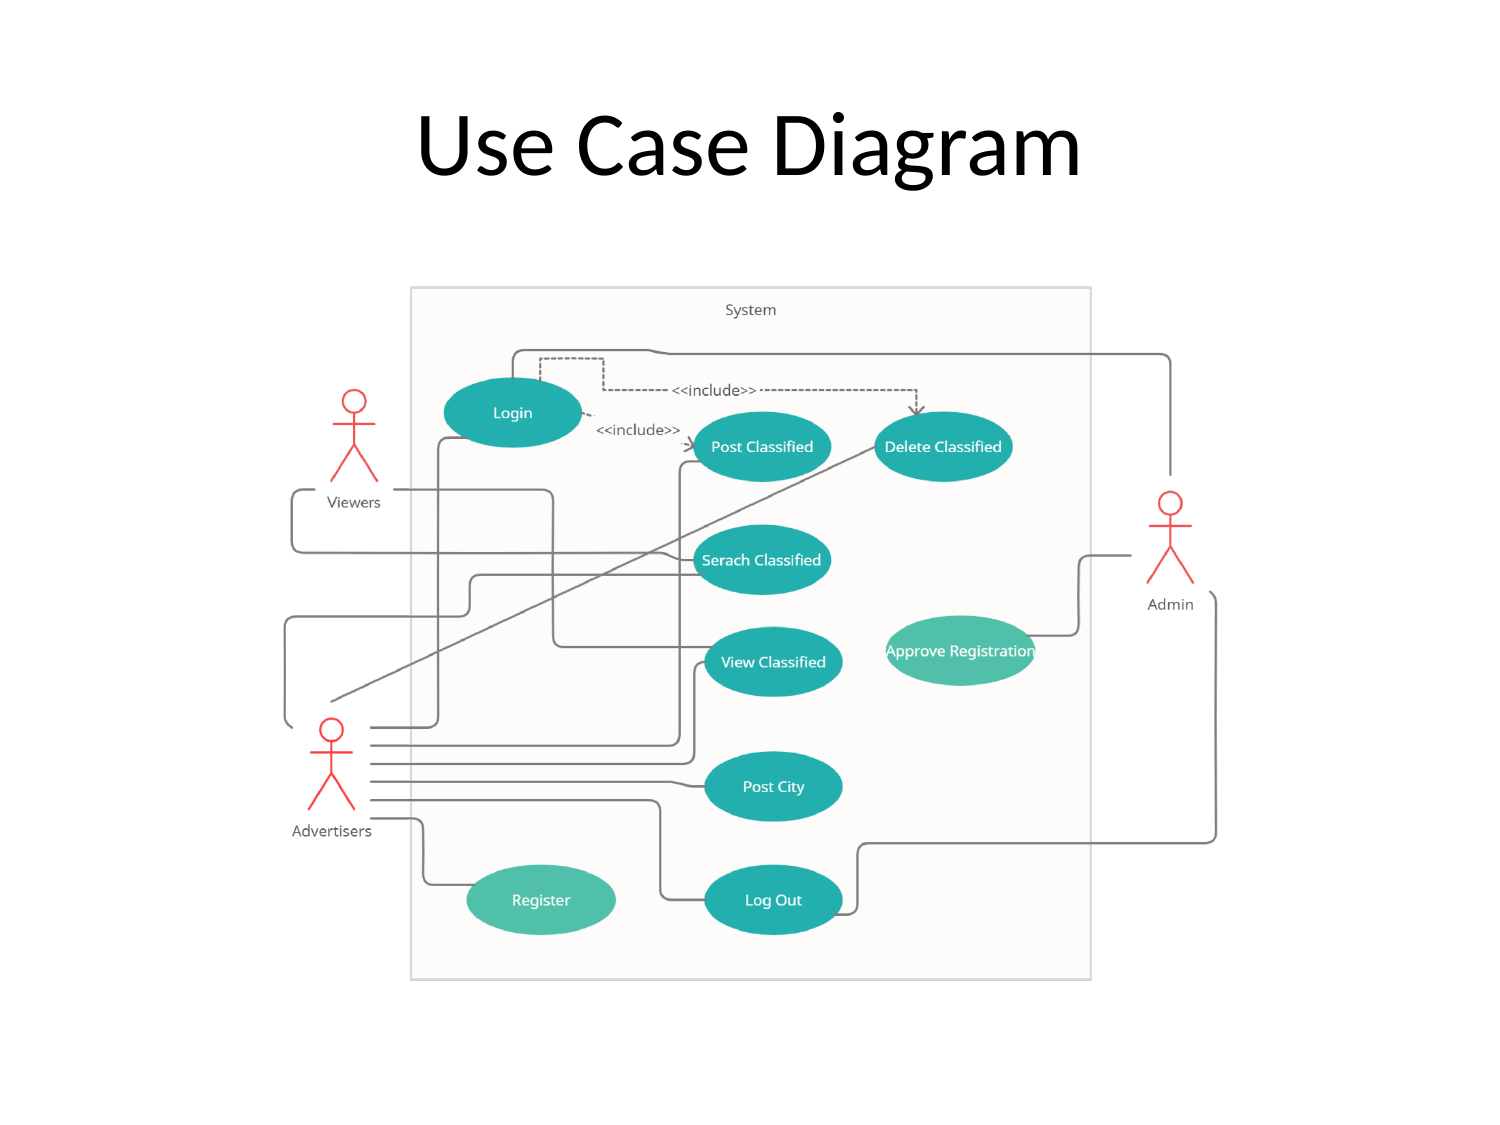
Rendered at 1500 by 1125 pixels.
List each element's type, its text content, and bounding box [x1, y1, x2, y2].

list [262, 265, 1238, 1003]
title Use Case Diagram [75, 45, 1425, 233]
